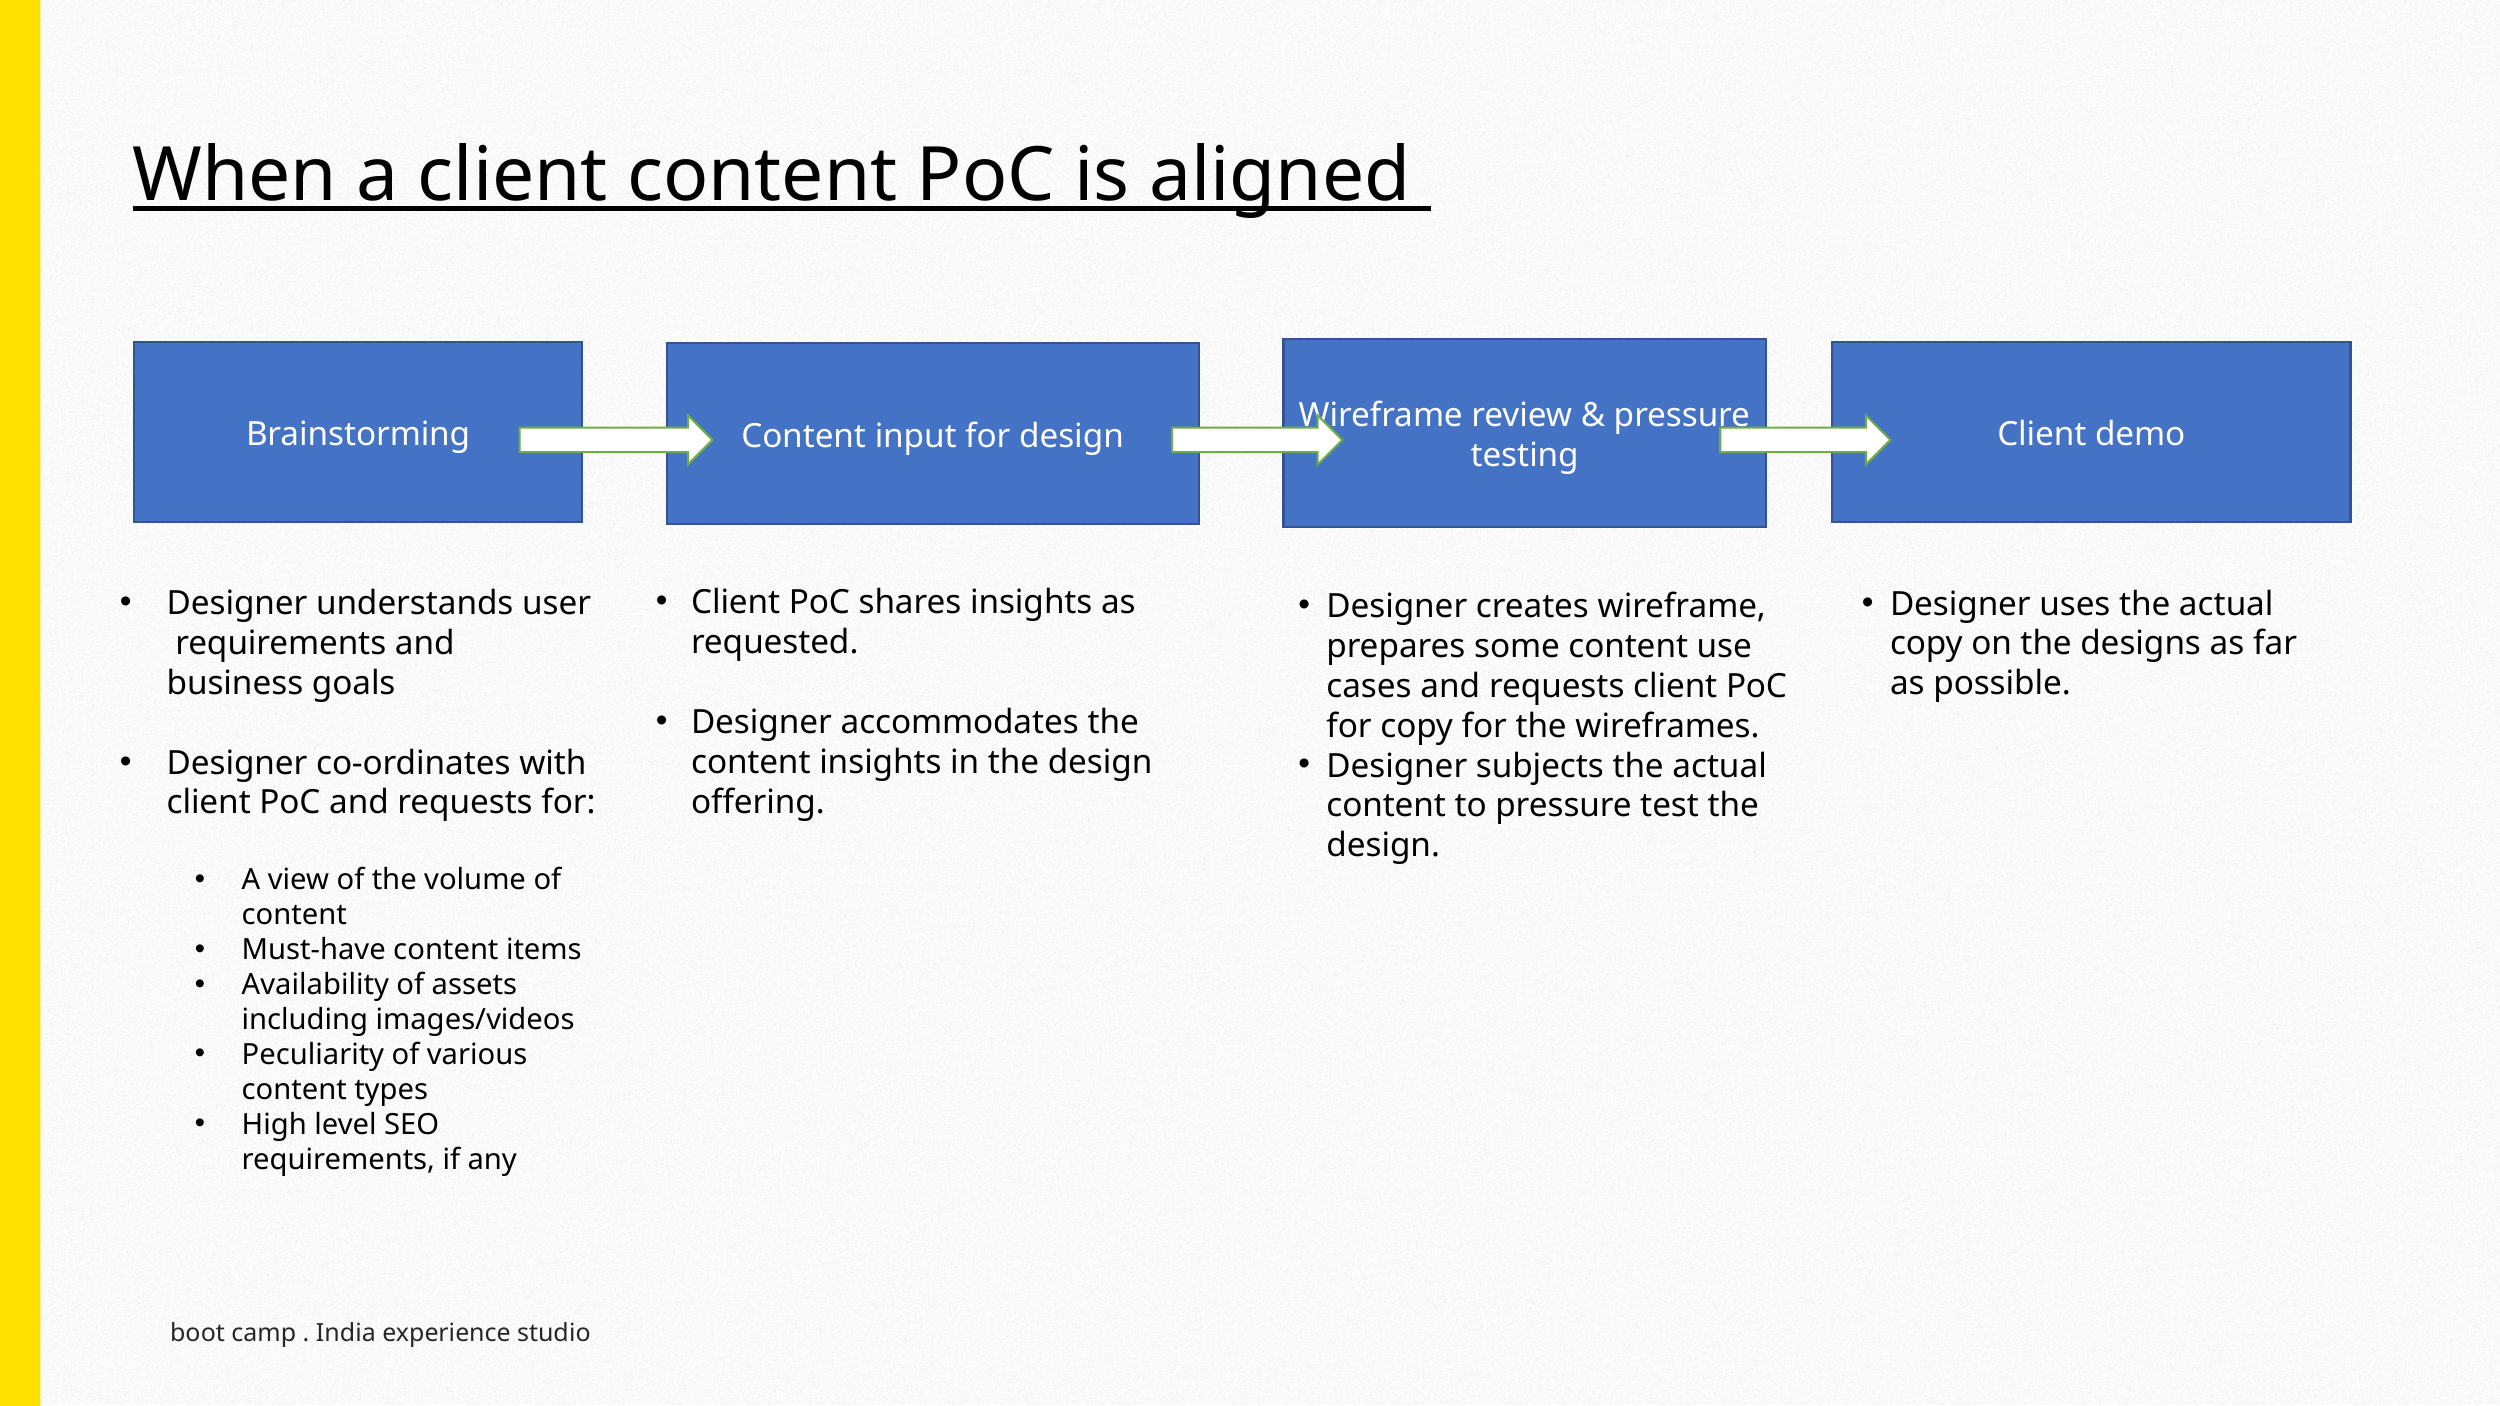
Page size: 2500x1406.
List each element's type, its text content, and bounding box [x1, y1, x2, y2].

text_box Designer uses the actual copy on the designs as far as possible. [1847, 574, 2325, 829]
text_box Client demo [1831, 341, 2352, 523]
text_box Content input for design [666, 342, 1200, 525]
text_box [1719, 412, 1892, 468]
text_box Brainstorming [133, 341, 583, 523]
text_box Designer creates wireframe, prepares some content use cases and requests client PoC for copy for the wireframes. Designer subjects the actual content to pressure test the design. [1283, 576, 1811, 871]
text_box Designer understands user requirements and business goals Designer co-ordinates with client PoC and requests for: A view of the volume of content Must-have content items Availability of assets including images/videos Peculiarity of various content types High level SEO requirements, if any [104, 573, 612, 1223]
text_box Wireframe review & pressure testing [1282, 338, 1767, 528]
text_box [1171, 412, 1344, 468]
text_box When a client content PoC is aligned [117, 127, 1713, 259]
text_box [518, 412, 714, 468]
text_box Client PoC shares insights as requested. Designer accommodates the content insights in the design offering. [641, 533, 1226, 868]
